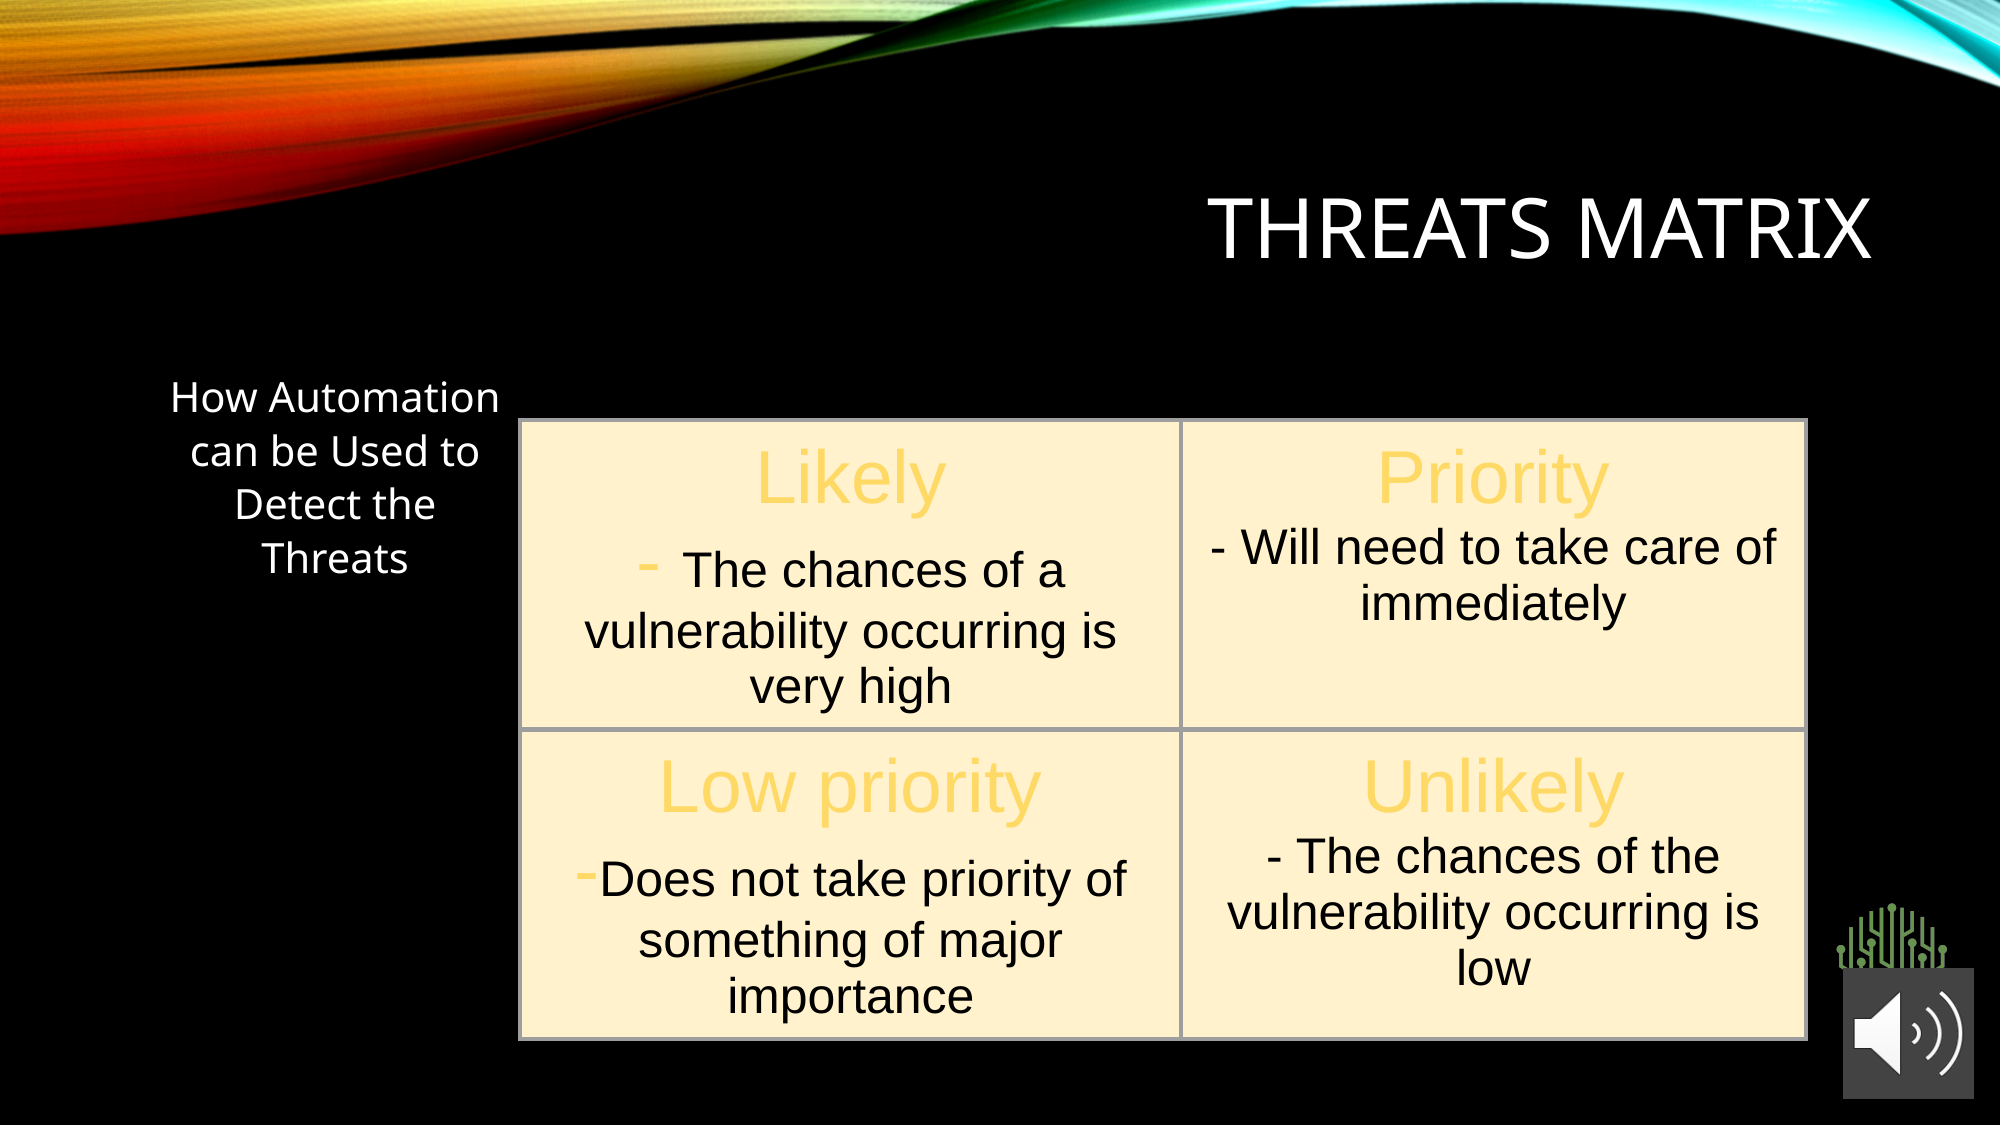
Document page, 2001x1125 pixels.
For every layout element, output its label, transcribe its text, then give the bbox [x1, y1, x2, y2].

list How Automation can be Used to Detect the Threats [112, 360, 521, 1021]
picture [0, 0, 2000, 237]
table_header Likely - The chances of a vulnerability occurring is very high [522, 422, 1179, 727]
title THREATS MATRIX [474, 125, 1888, 338]
table_cell Unlikely - The chances of the vulnerability occurring is low [1183, 732, 1804, 1037]
table_header Priority - Will need to take care of immediately [1183, 422, 1804, 727]
table_cell Low priority -Does not take priority of something of major importance [522, 732, 1179, 1037]
picture [1817, 892, 1976, 1101]
